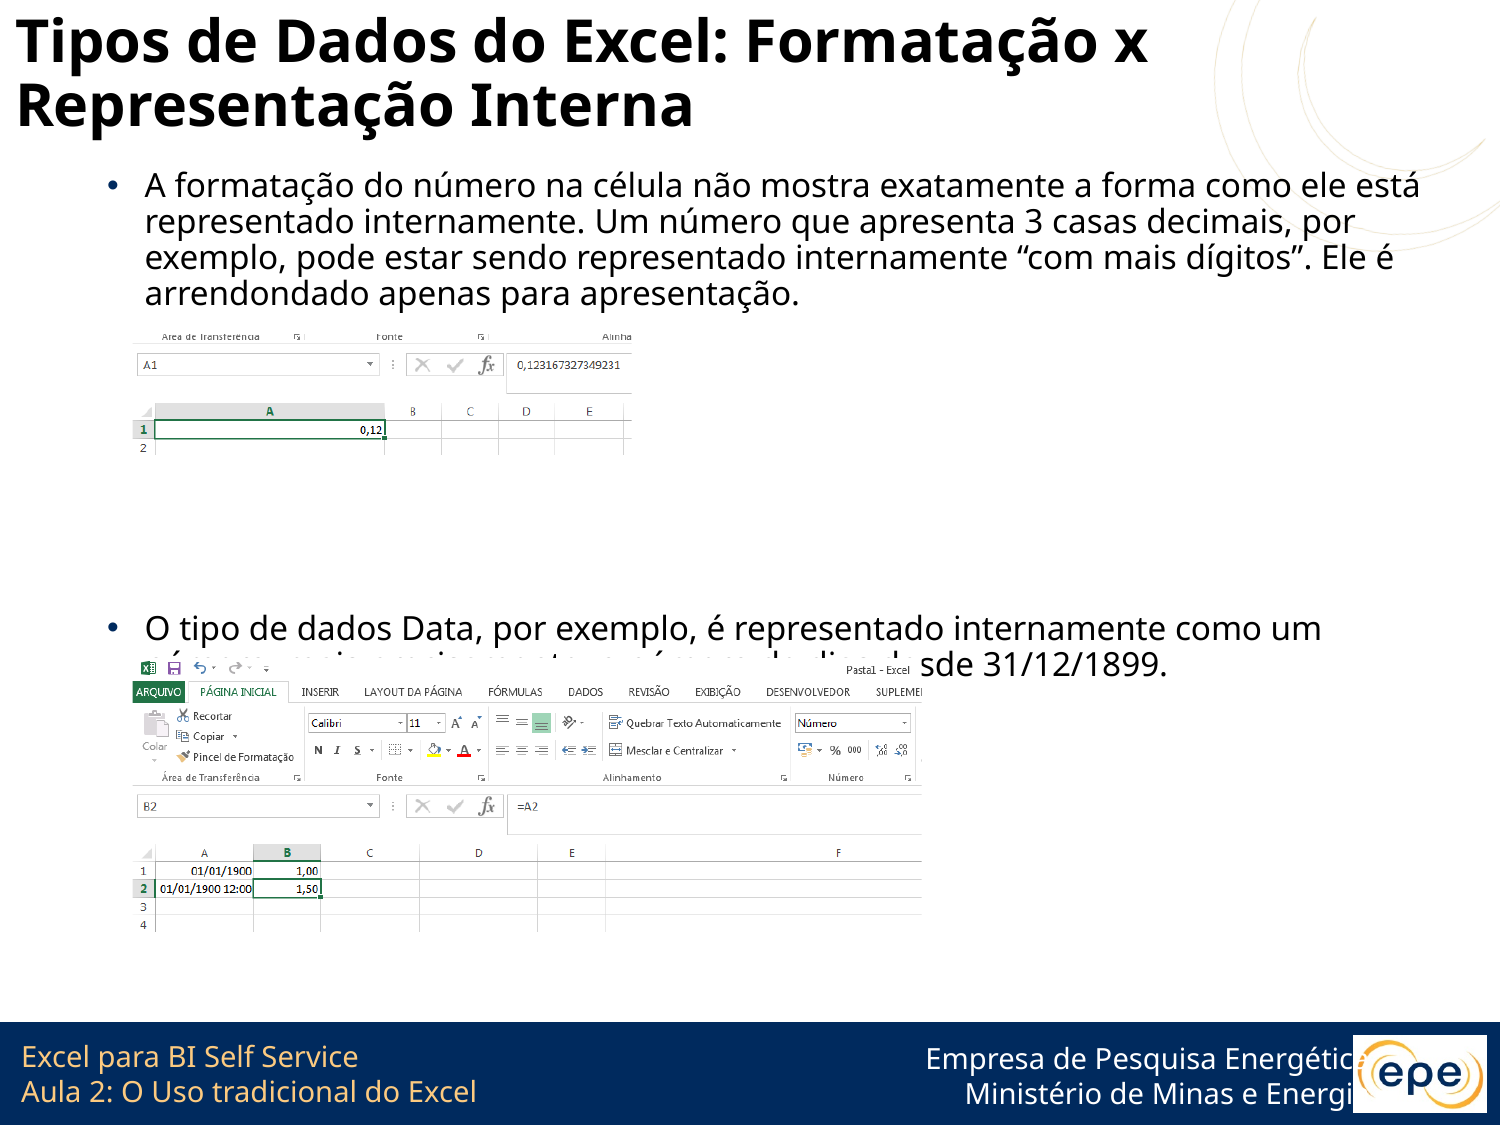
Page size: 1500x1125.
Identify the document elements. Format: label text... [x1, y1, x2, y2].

picture [132, 658, 922, 932]
list A formatação do número na célula não mostra exatamente a forma como ele está representado internamente. Um número que apresenta 3 casas decimais, por exemplo, pode estar sendo representado internamente “com mais dígitos”. Ele é arrendondado apenas para apresentação. O tipo de dados Data, por exemplo, é representado internamente como um número, mais precisamente, o número de dias desde 31/12/1899. [17, 161, 1457, 949]
title Tipos de Dados do Excel: Formatação x Representação Interna [0, 3, 1459, 148]
picture [132, 334, 632, 455]
picture [1353, 1035, 1487, 1113]
